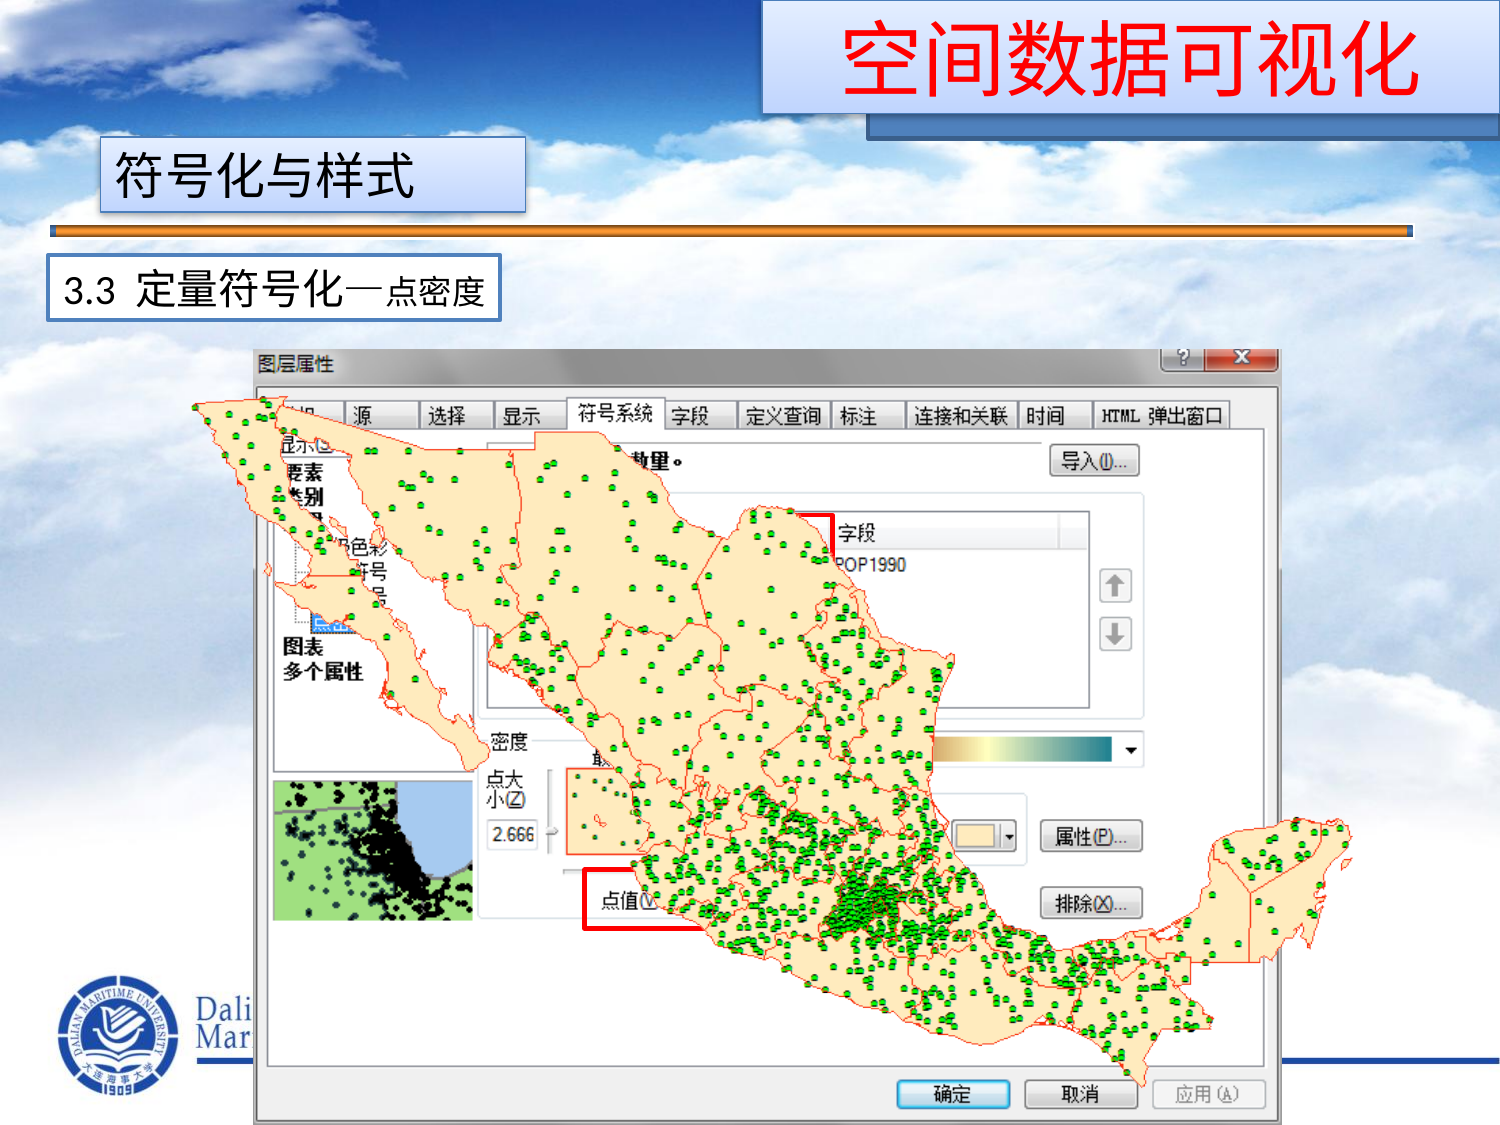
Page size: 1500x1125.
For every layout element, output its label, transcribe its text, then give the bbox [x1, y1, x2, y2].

picture [0, 0, 1500, 1125]
text_box 3.3 定量符号化—点密度 [46, 253, 502, 322]
text_box 符号化与样式 [100, 136, 526, 213]
text_box 空间数据可视化 [761, 0, 1500, 114]
